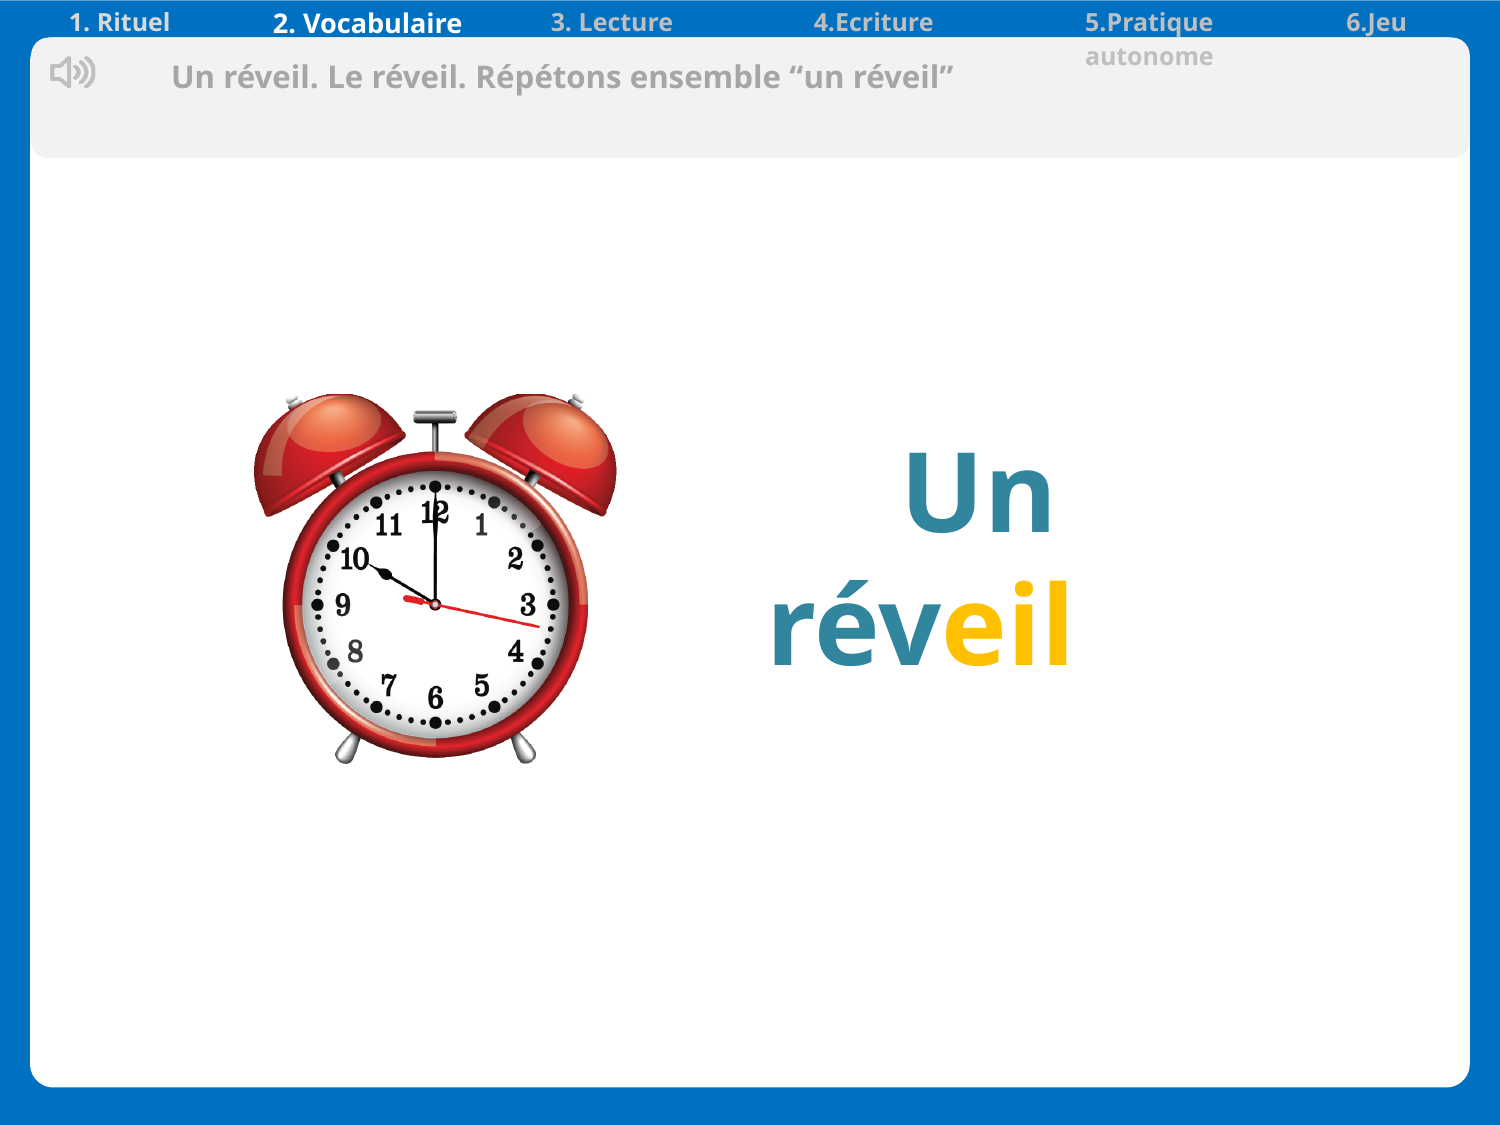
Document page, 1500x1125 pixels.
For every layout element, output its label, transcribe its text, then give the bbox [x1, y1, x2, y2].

table_header 1. Rituel [1, 0, 245, 72]
table_header 6.Jeu [1286, 0, 1468, 72]
text_box Un réveil [660, 413, 1235, 695]
text_box Un réveil. Le réveil. Répétons ensemble “un réveil” [156, 45, 1157, 103]
table_header 2. Vocabulaire [245, 0, 490, 45]
text_box [29, 43, 1472, 161]
table_header 3. Lecture [490, 0, 734, 45]
table_header 5.Pratique autonome [1013, 0, 1286, 72]
text_box [0, 0, 1500, 1125]
picture [224, 394, 657, 765]
text_box [50, 72, 96, 88]
text_box [27, 72, 1472, 1090]
table_header 4.Ecriture [734, 0, 1013, 45]
